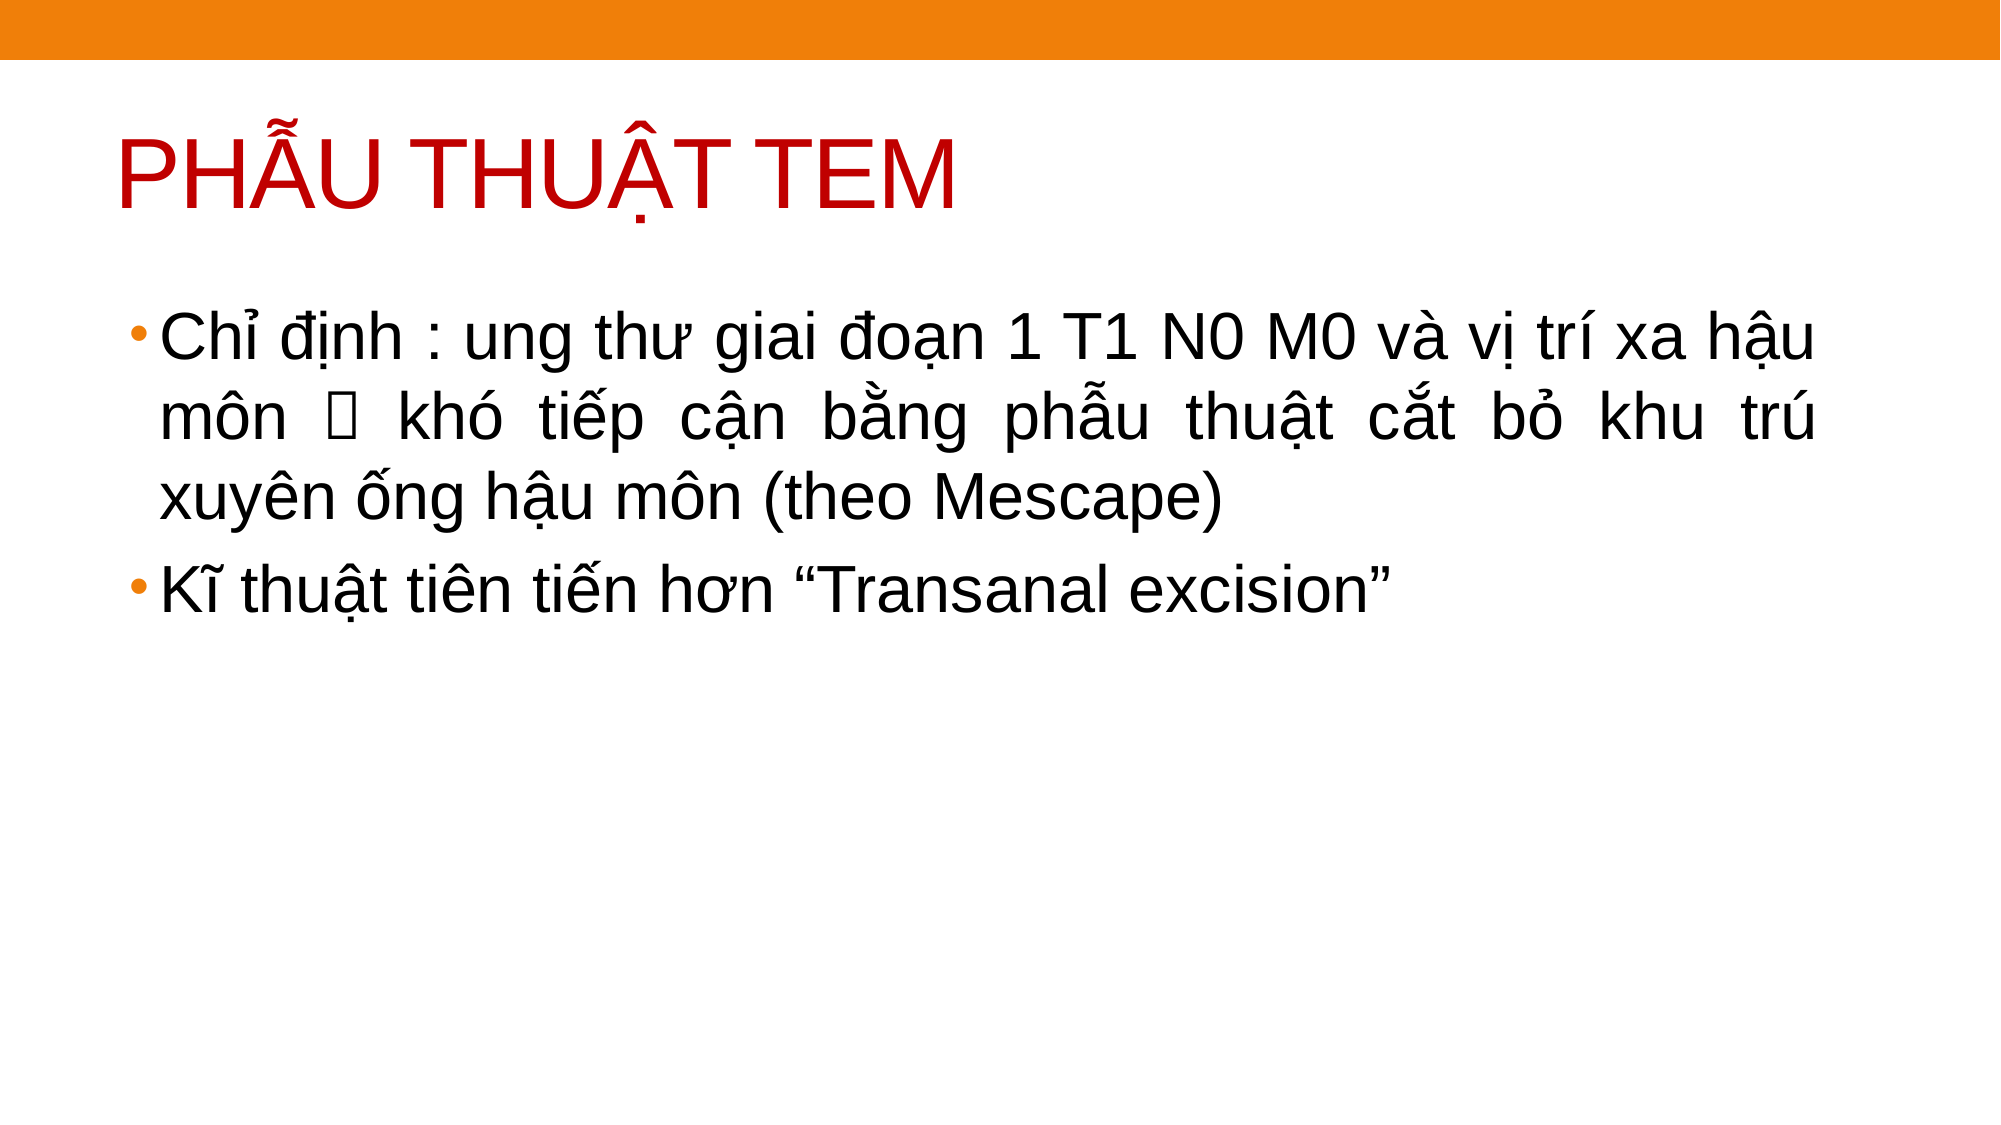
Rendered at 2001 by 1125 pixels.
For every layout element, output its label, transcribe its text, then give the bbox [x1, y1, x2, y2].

list Chỉ định : ung thư giai đoạn 1 T1 N0 M0 và vị trí xa hậu môn  khó tiếp cận bằng phẫu thuật cắt bỏ khu trú xuyên ống hậu môn (theo Mescape) Kĩ thuật tiên tiến hơn “Transanal excision” [114, 285, 1834, 1086]
title PHẪU THUẬT TEM [99, 87, 1900, 250]
